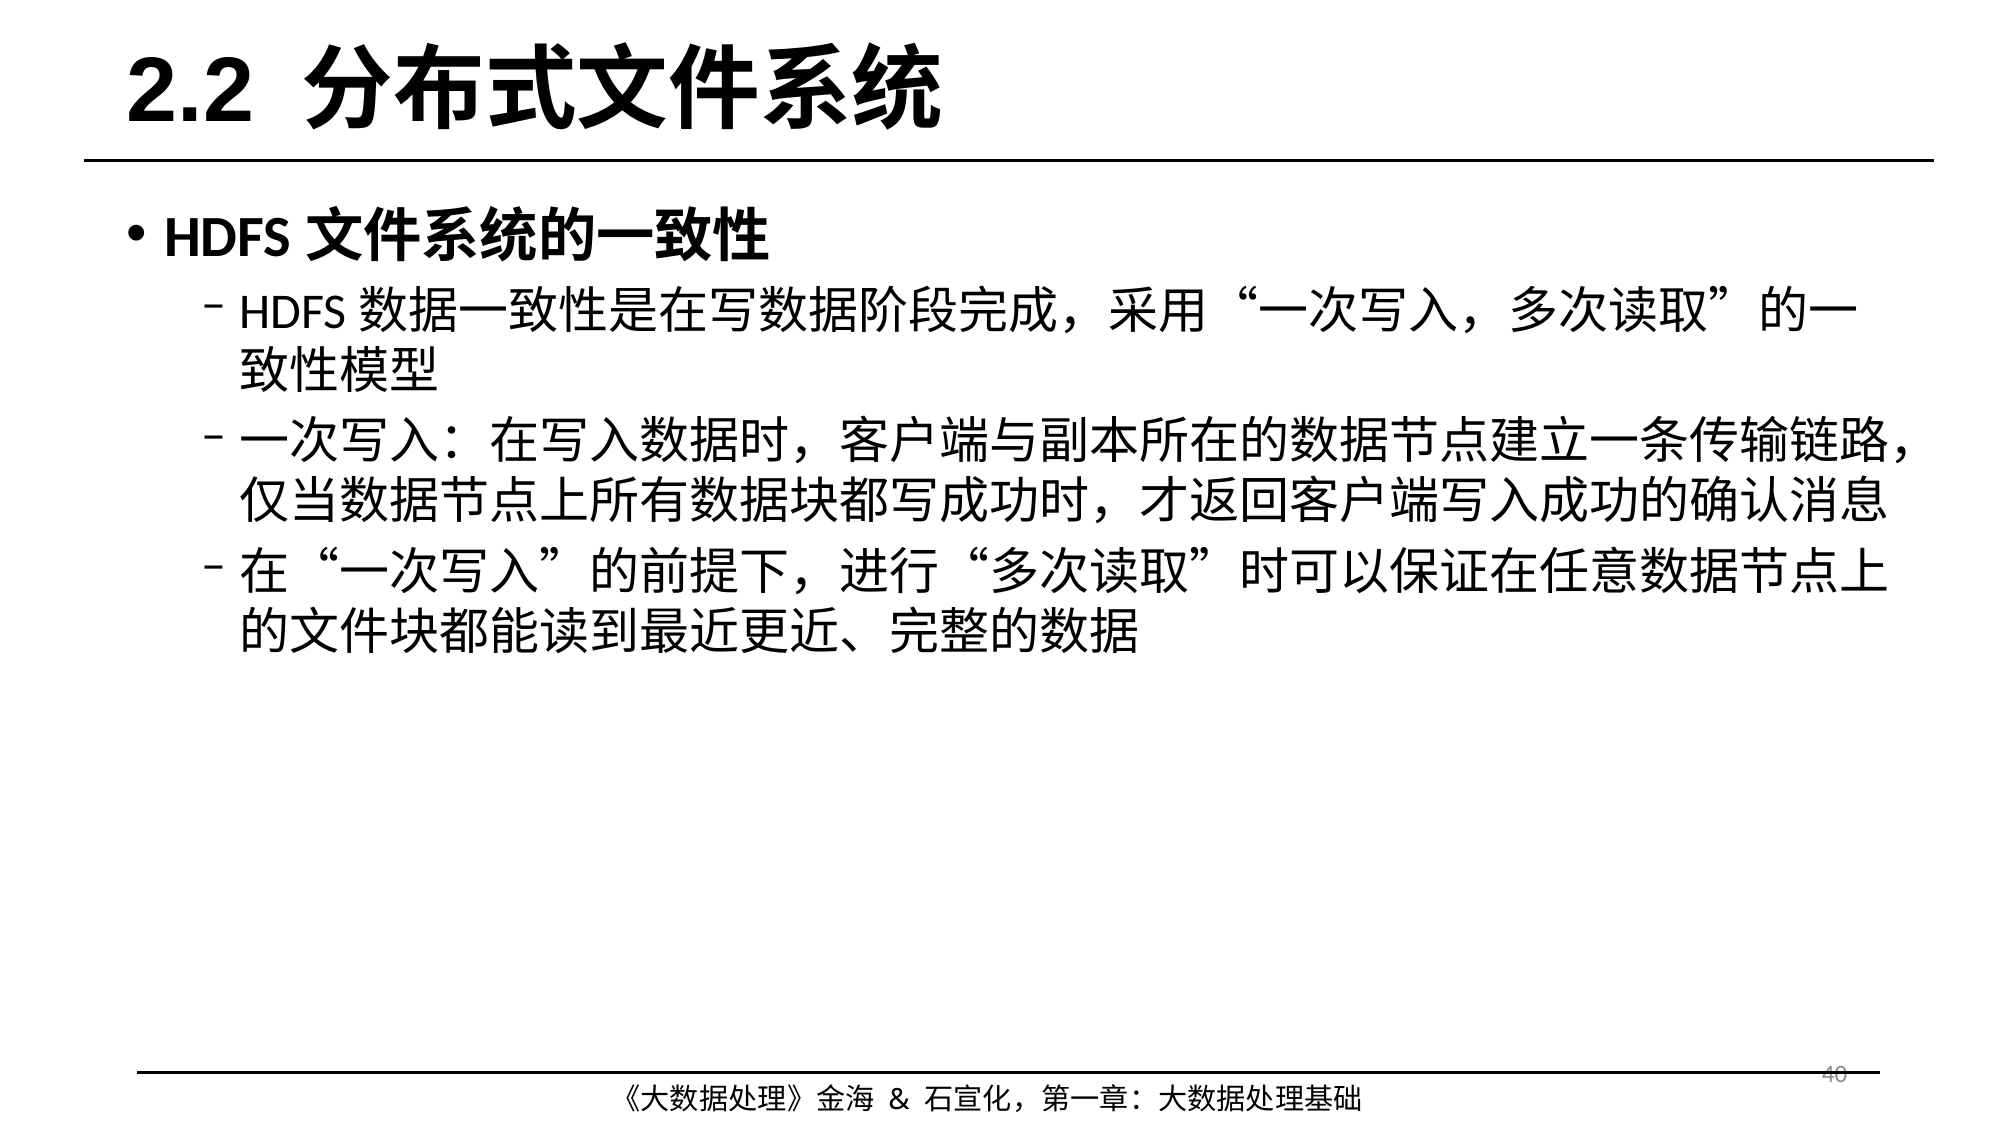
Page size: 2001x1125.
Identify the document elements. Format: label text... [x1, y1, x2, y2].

slide_number 40 [1412, 1042, 1863, 1103]
title 2.2 分布式文件系统 [111, 22, 1905, 161]
list HDFS文件系统的一致性 HDFS数据一致性是在写数据阶段完成，采用“一次写入，多次读取”的一致性模型 一次写入：在写入数据时，客户端与副本所在的数据节点建立一条传输链路，仅当数据节点上所有数据块都写成功时，才返回客户端写入成功的确认消息 在“一次写入”的前提下，进行“多次读取”时可以保证在任意数据节点上的文件块都能读到最近更近、完整的数据 [111, 190, 1905, 1014]
